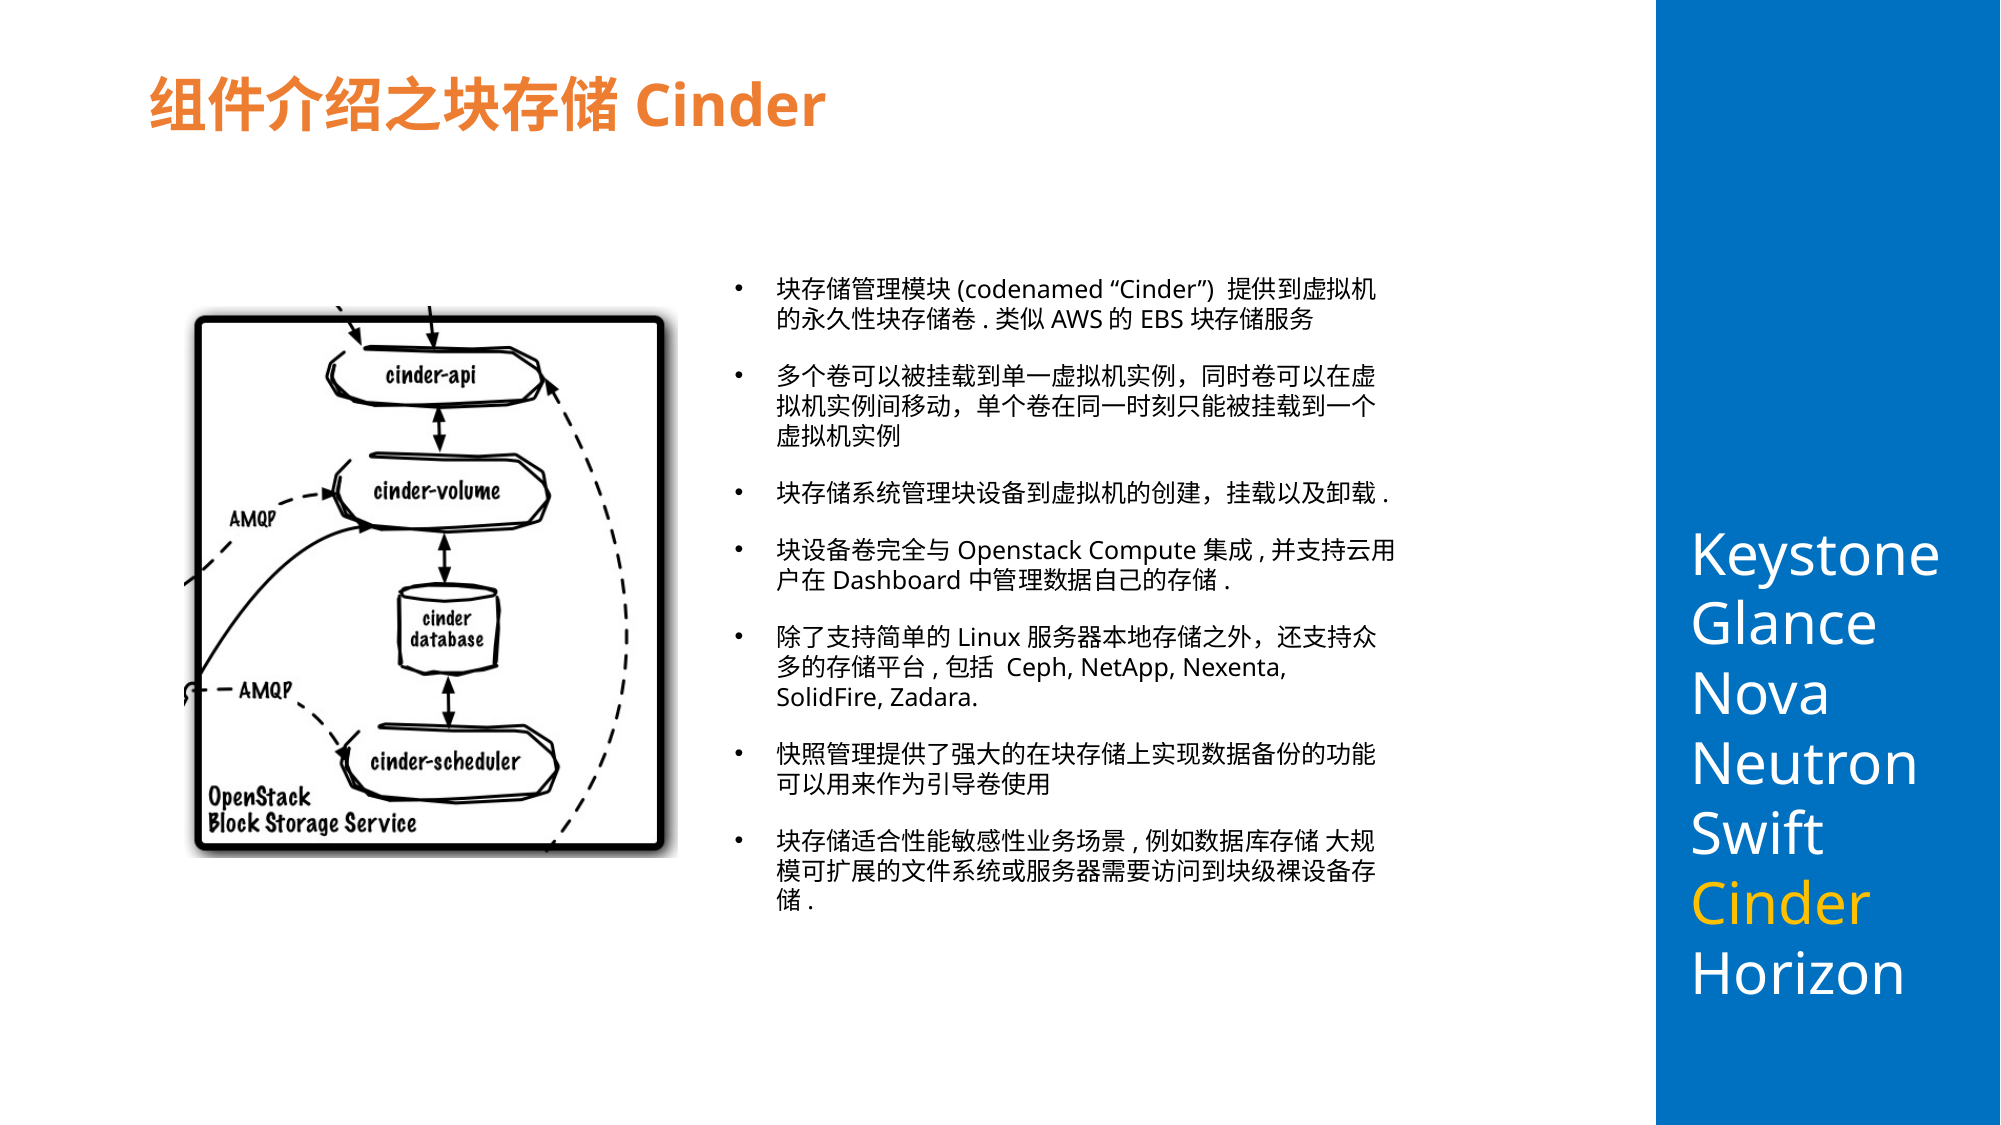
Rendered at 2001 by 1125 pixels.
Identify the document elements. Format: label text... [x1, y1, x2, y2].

picture [184, 306, 678, 858]
title Keystone Glance Nova Neutron Swift Cinder Horizon [1675, 59, 1975, 1014]
text_box 块存储管理模块(codenamed “Cinder”) 提供到虚拟机的永久性块存储卷.类似AWS的EBS块存储服务 多个卷可以被挂载到单一虚拟机实例，同时卷可以在虚拟机实例间移动，单个卷在同一时刻只能被挂载到一个虚拟机实例 块存储系统管理块设备到虚拟机的创建，挂载以及卸载. 块设备卷完全与Openstack Compute集成,并支持云用户在Dashboard中管理数据自己的存储. 除了支持简单的Linux服务器本地存储之外，还支持众多的存储平台,包括 Ceph, NetApp, Nexenta, SolidFire, Zadara. 快照管理提供了强大的在块存储上实现数据备份的功能可以用来作为引导卷使用 块存储适合性能敏感性业务场景,例如数据库存储 大规模可扩展的文件系统或服务器需要访问到块级裸设备存储. [719, 265, 1415, 925]
text_box 组件介绍之块存储Cinder [133, 59, 1454, 142]
